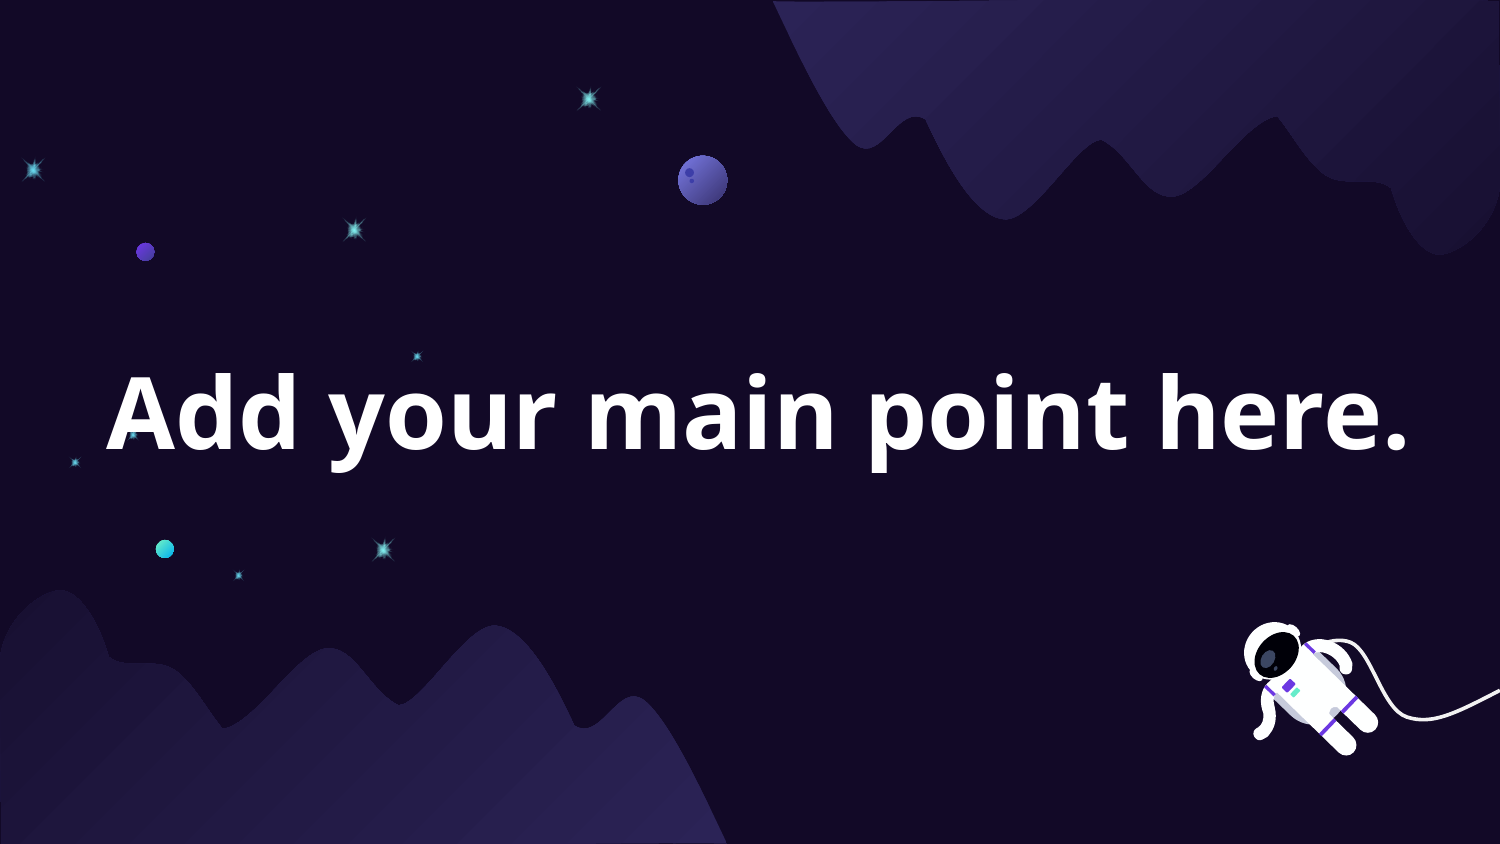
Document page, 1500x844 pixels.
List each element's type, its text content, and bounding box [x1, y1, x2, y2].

picture [20, 155, 46, 183]
picture [68, 455, 80, 469]
title Add your main point here. [80, 73, 1439, 745]
